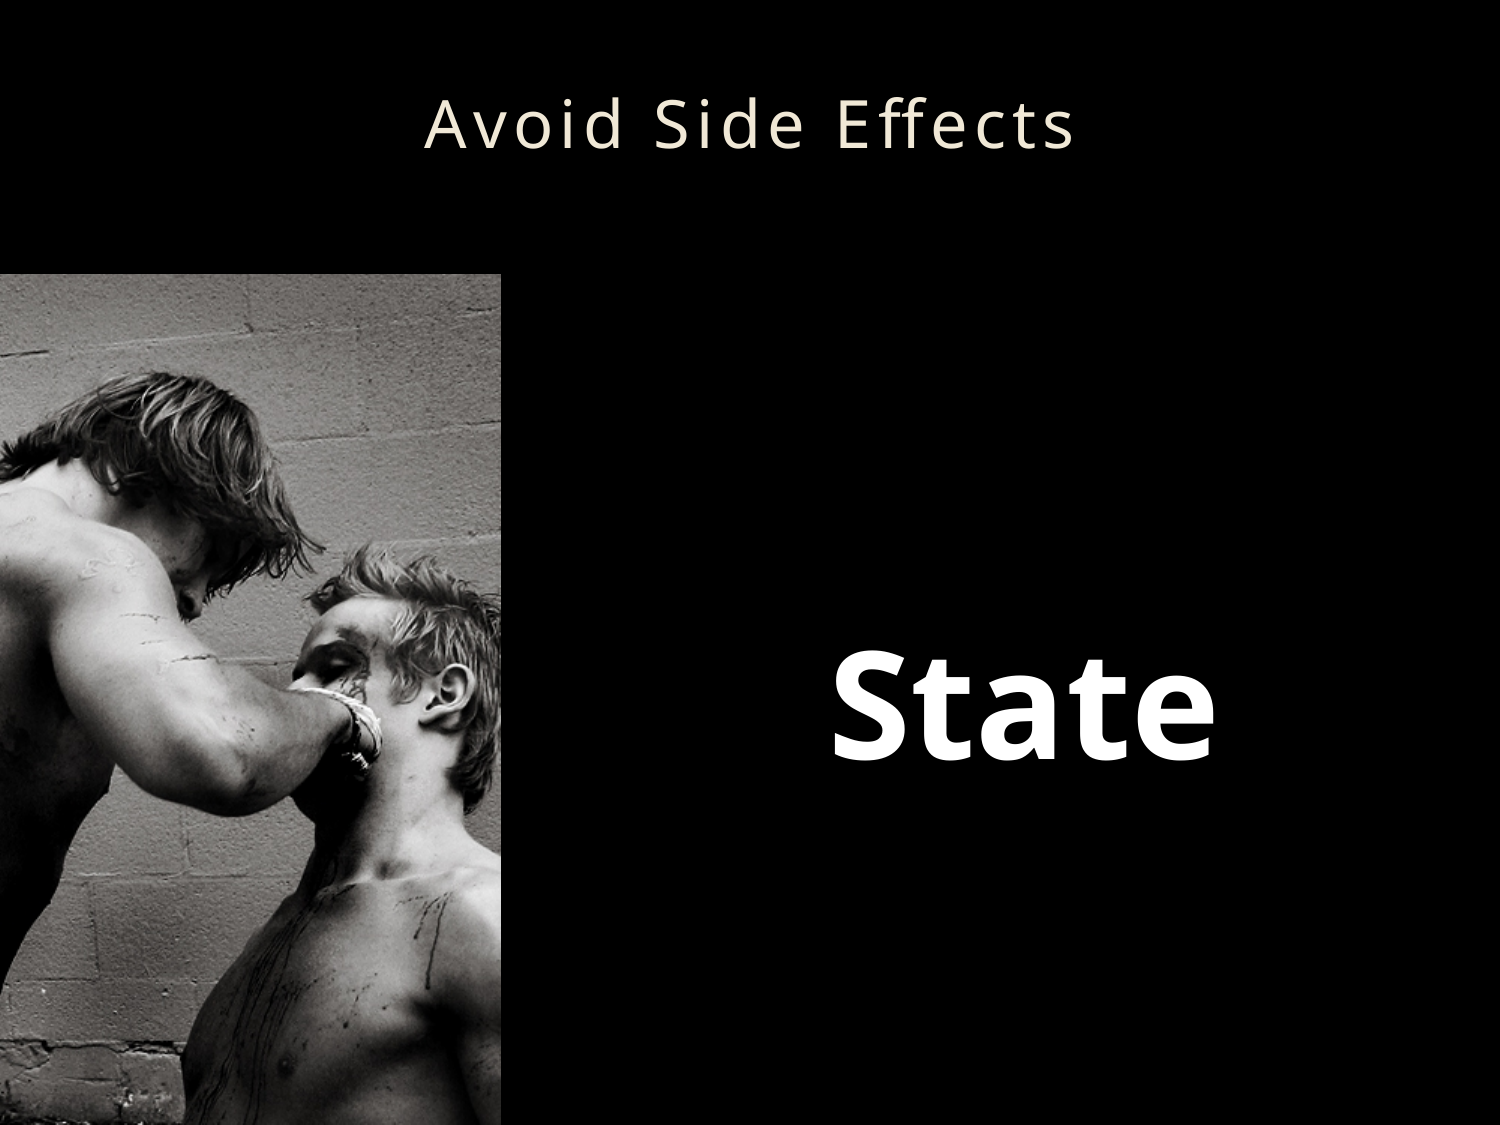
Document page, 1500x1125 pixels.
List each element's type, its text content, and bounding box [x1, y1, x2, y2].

title Avoid Side Effects [0, 75, 1500, 238]
picture [0, 274, 501, 1125]
text_box State [599, 275, 1438, 1125]
